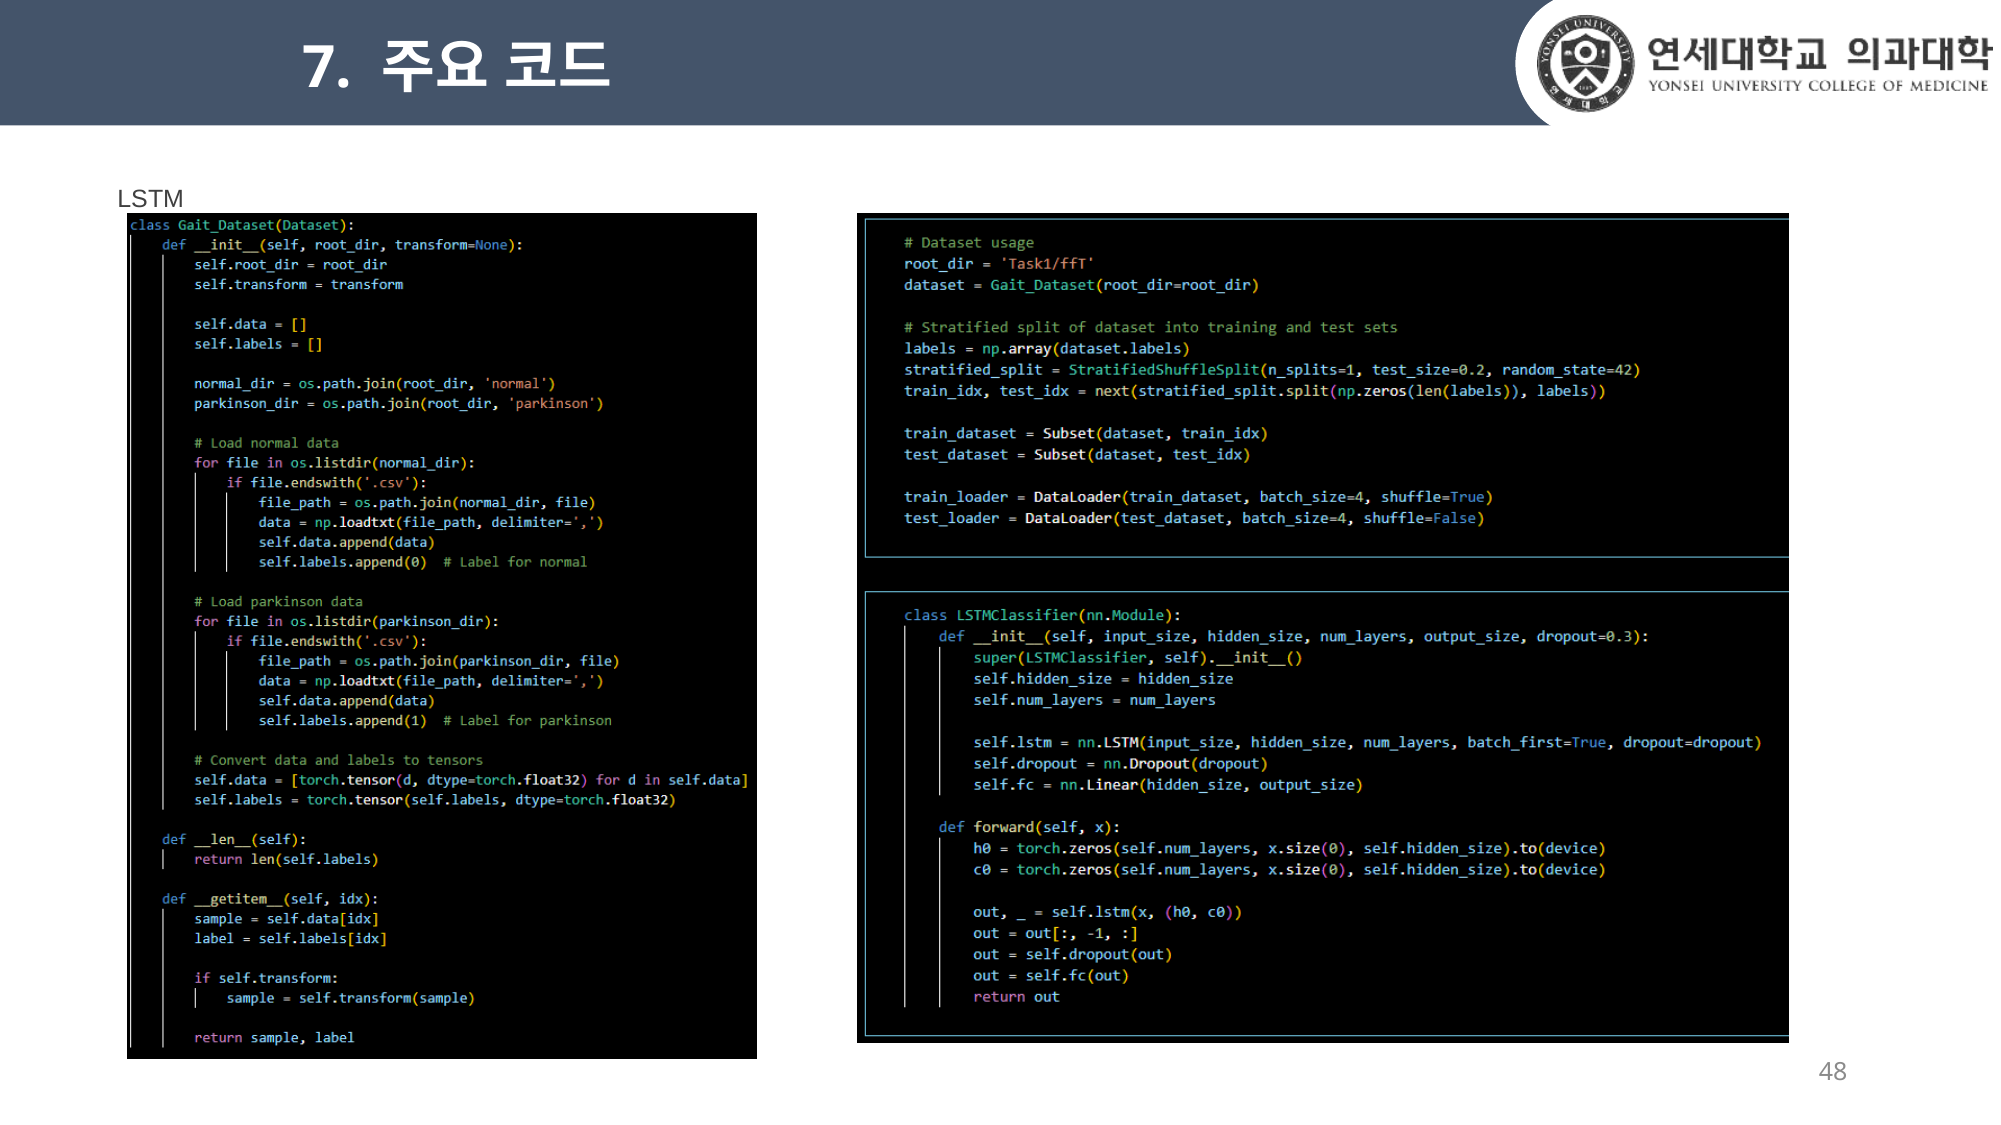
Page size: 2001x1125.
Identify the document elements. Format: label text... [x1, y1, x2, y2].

picture [127, 213, 757, 1059]
text_box [0, 0, 1551, 126]
text_box 7. 주요 코드 [287, 2, 1549, 126]
text_box [1515, 0, 1641, 136]
text_box LSTM [102, 160, 1932, 265]
picture [1537, 14, 1993, 113]
slide_number 48 [1412, 1042, 1863, 1103]
picture [857, 213, 1789, 1043]
